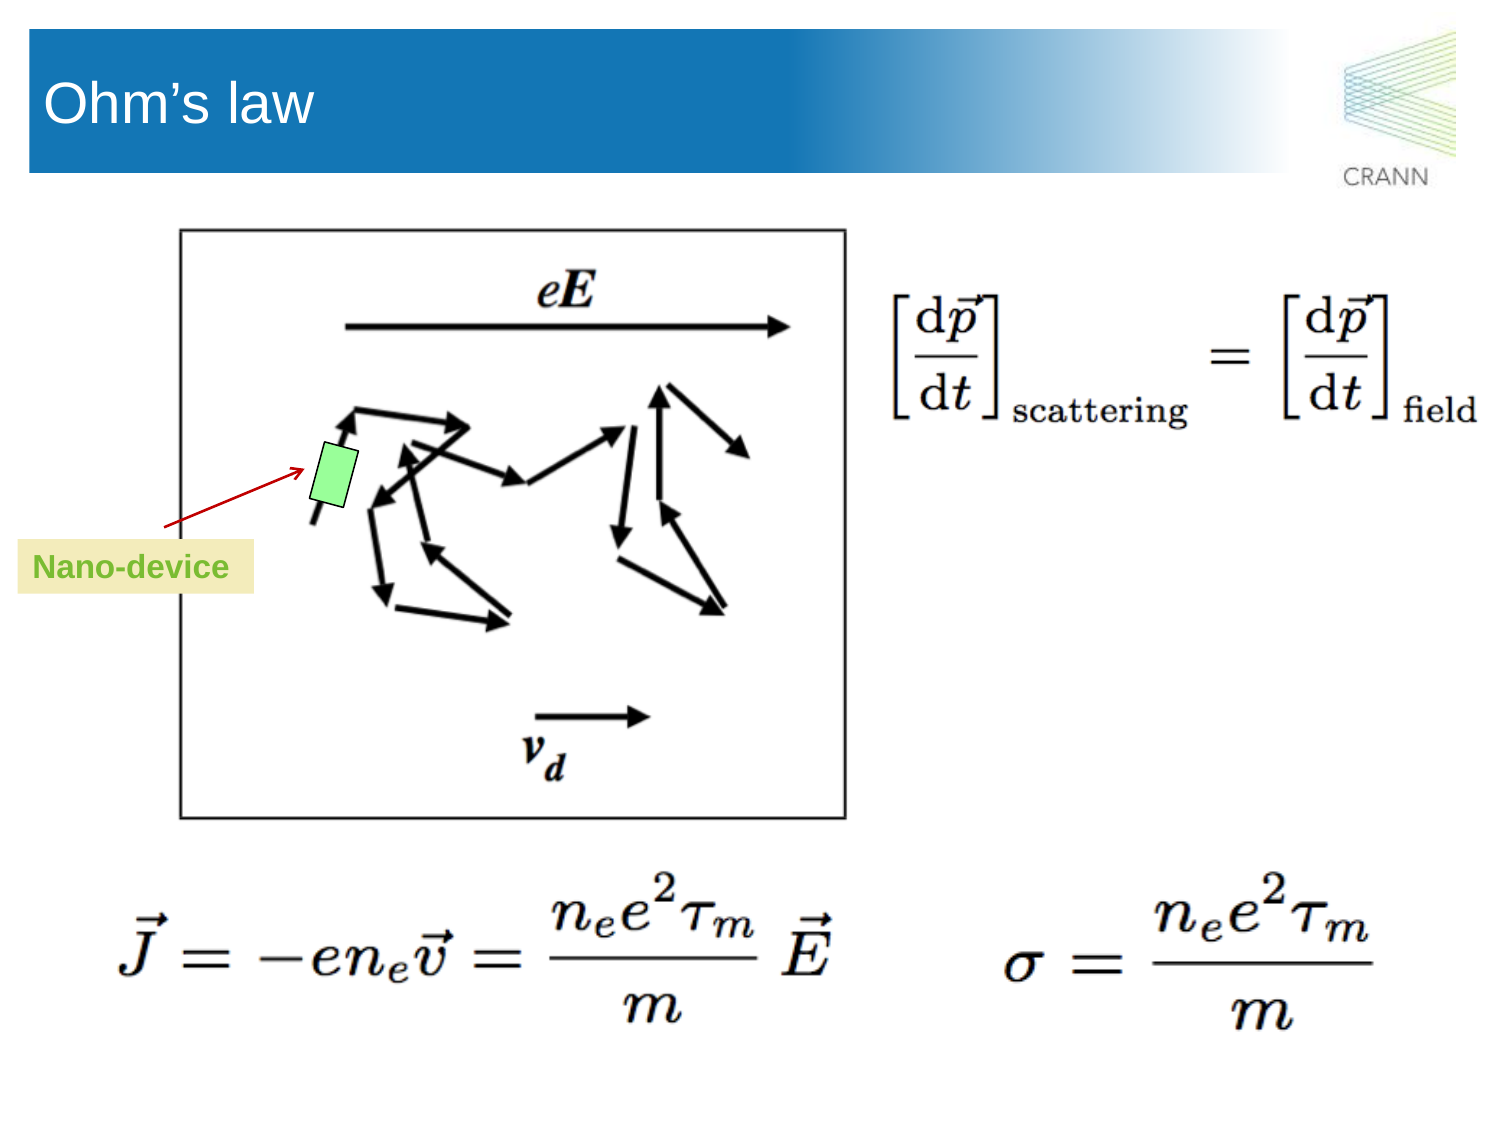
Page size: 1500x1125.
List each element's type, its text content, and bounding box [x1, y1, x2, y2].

text_box [29, 29, 1289, 173]
picture [1299, 12, 1456, 209]
title Ohm’s law [37, 49, 1161, 151]
picture [100, 868, 844, 1037]
text_box Nano-device [17, 539, 169, 594]
picture [876, 276, 1488, 438]
picture [174, 224, 851, 824]
picture [991, 868, 1388, 1038]
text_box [163, 468, 305, 528]
